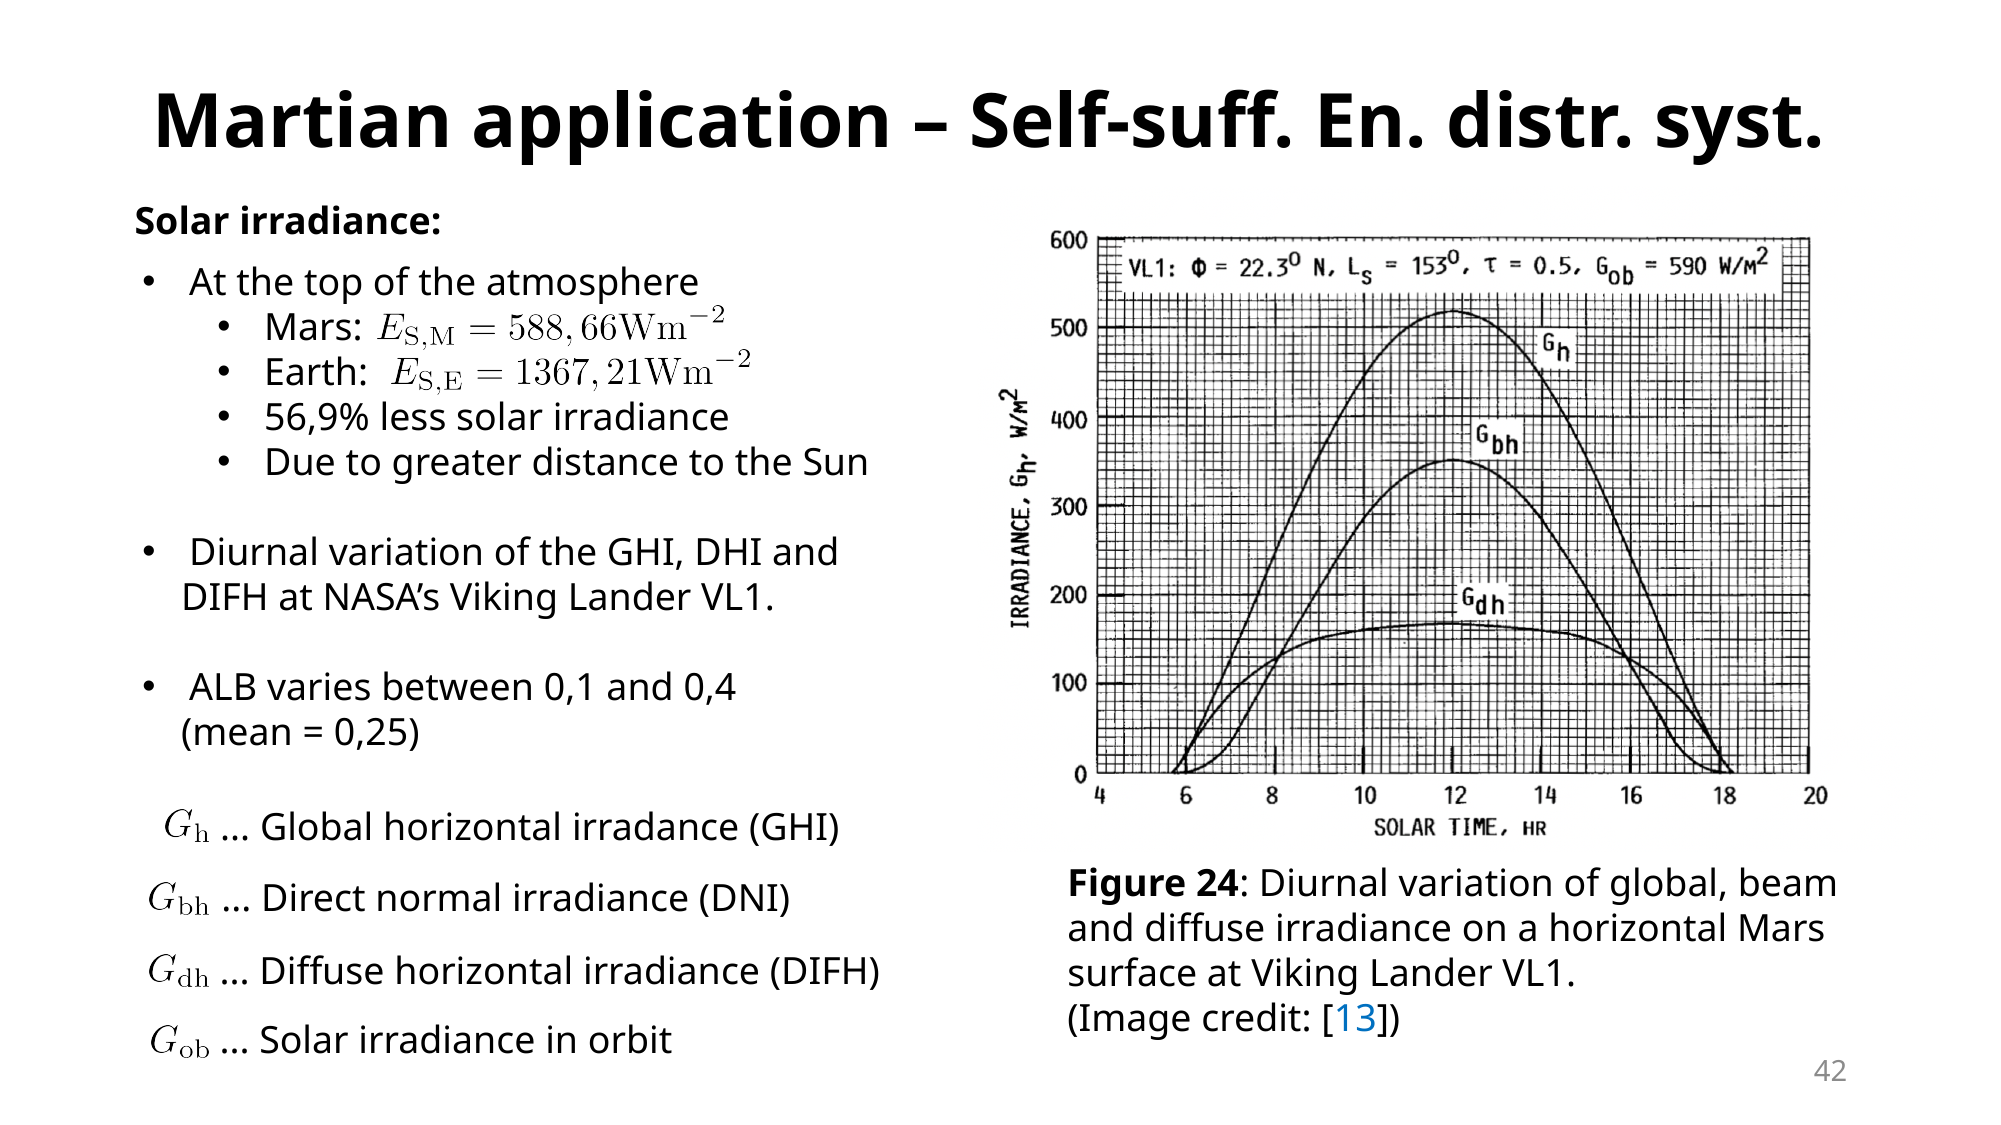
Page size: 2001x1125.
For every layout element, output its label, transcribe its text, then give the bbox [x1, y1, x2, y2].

title Martian application – Self-suff. En. distr. syst. [137, 59, 1863, 187]
text_box ... Diffuse horizontal irradiance (DIFH) [204, 939, 896, 1000]
text_box ... Solar irradiance in orbit [204, 1008, 688, 1069]
picture [149, 954, 209, 987]
picture [151, 1025, 209, 1058]
picture [377, 305, 750, 395]
text_box ... Global horizontal irradance (GHI) [205, 795, 855, 856]
text_box At the top of the atmosphere Mars: Earth: 56,9% less solar irradiance Due to greater distance to the Sun Diurnal variation of the GHI, DHI and DIFH at NASA’s Viking Lander VL1. ALB varies between 0,1 and 0,4 (mean = 0,25) [127, 250, 885, 761]
slide_number 42 [1412, 1046, 1863, 1103]
picture [149, 882, 209, 915]
picture [165, 809, 209, 842]
text_box ... Direct normal irradiance (DNI) [206, 866, 806, 927]
picture [977, 185, 1939, 852]
text_box Solar irradiance: [119, 189, 457, 250]
text_box Figure 24: Diurnal variation of global, beam and diffuse irradiance on a horizontal Mars surface at Viking Lander VL1. (Image credit: [13]) [1052, 852, 1864, 1046]
